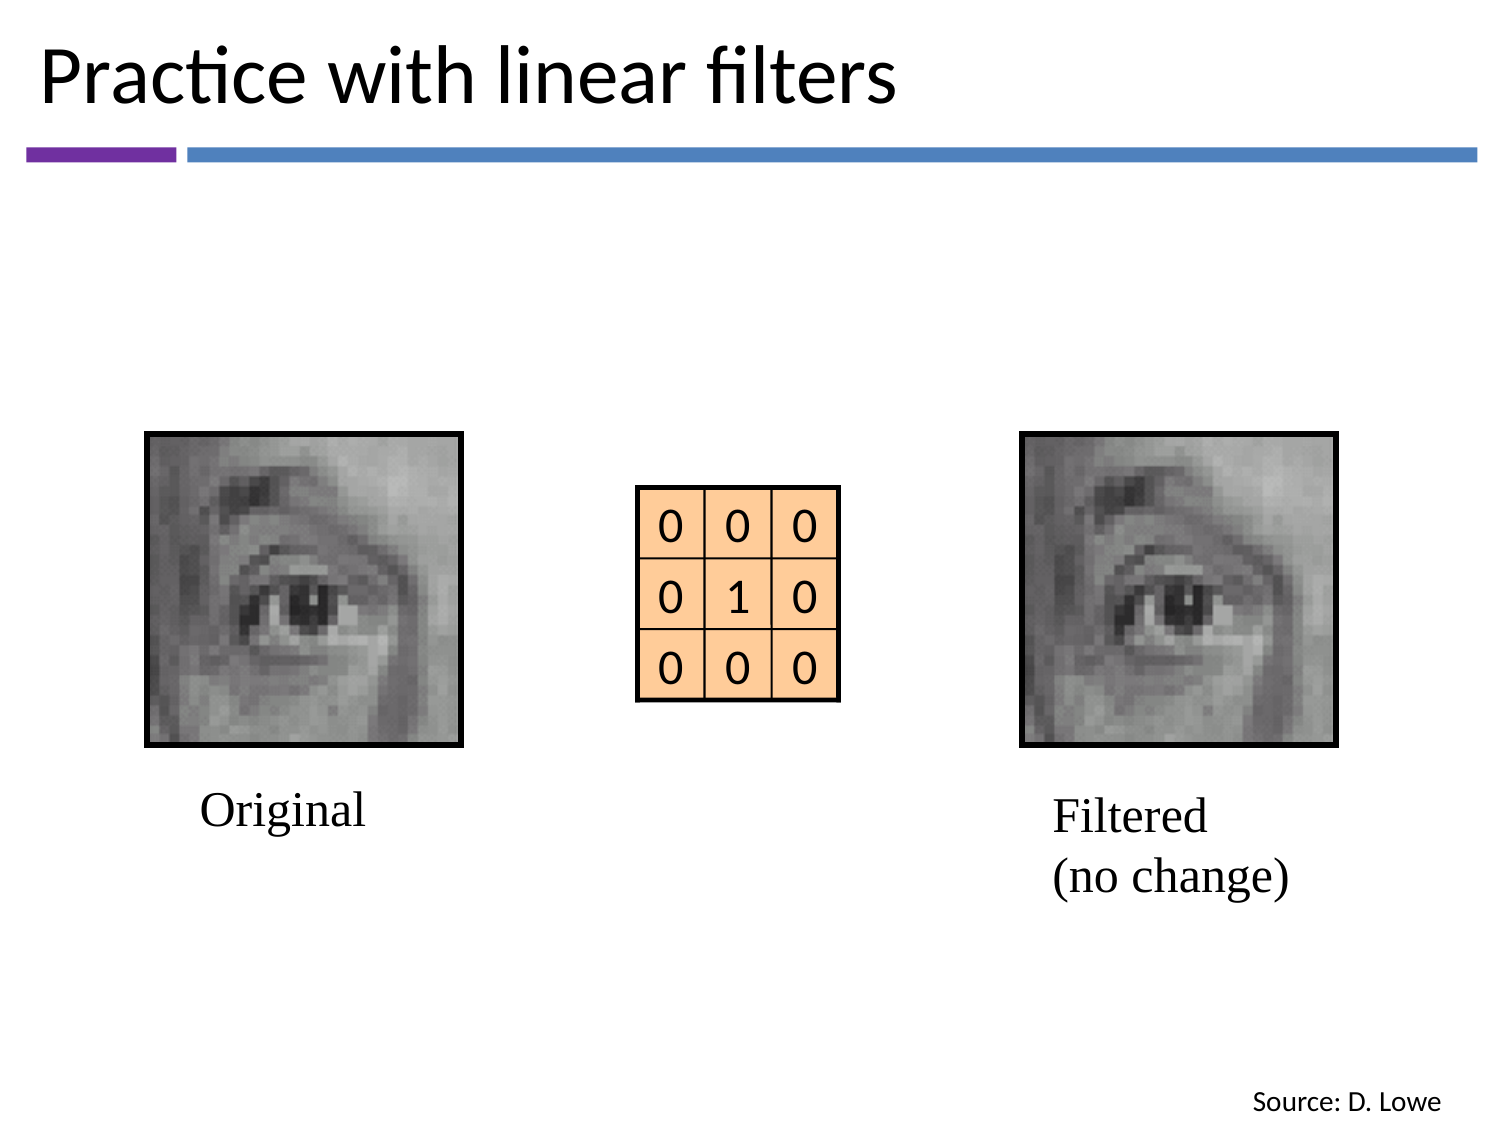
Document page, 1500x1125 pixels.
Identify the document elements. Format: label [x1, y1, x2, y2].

text_box [1238, 1074, 1457, 1125]
text_box [184, 769, 382, 844]
picture [149, 437, 458, 743]
text_box [637, 487, 839, 701]
picture [1024, 437, 1333, 743]
title [24, 2, 1475, 138]
text_box [1037, 774, 1388, 910]
